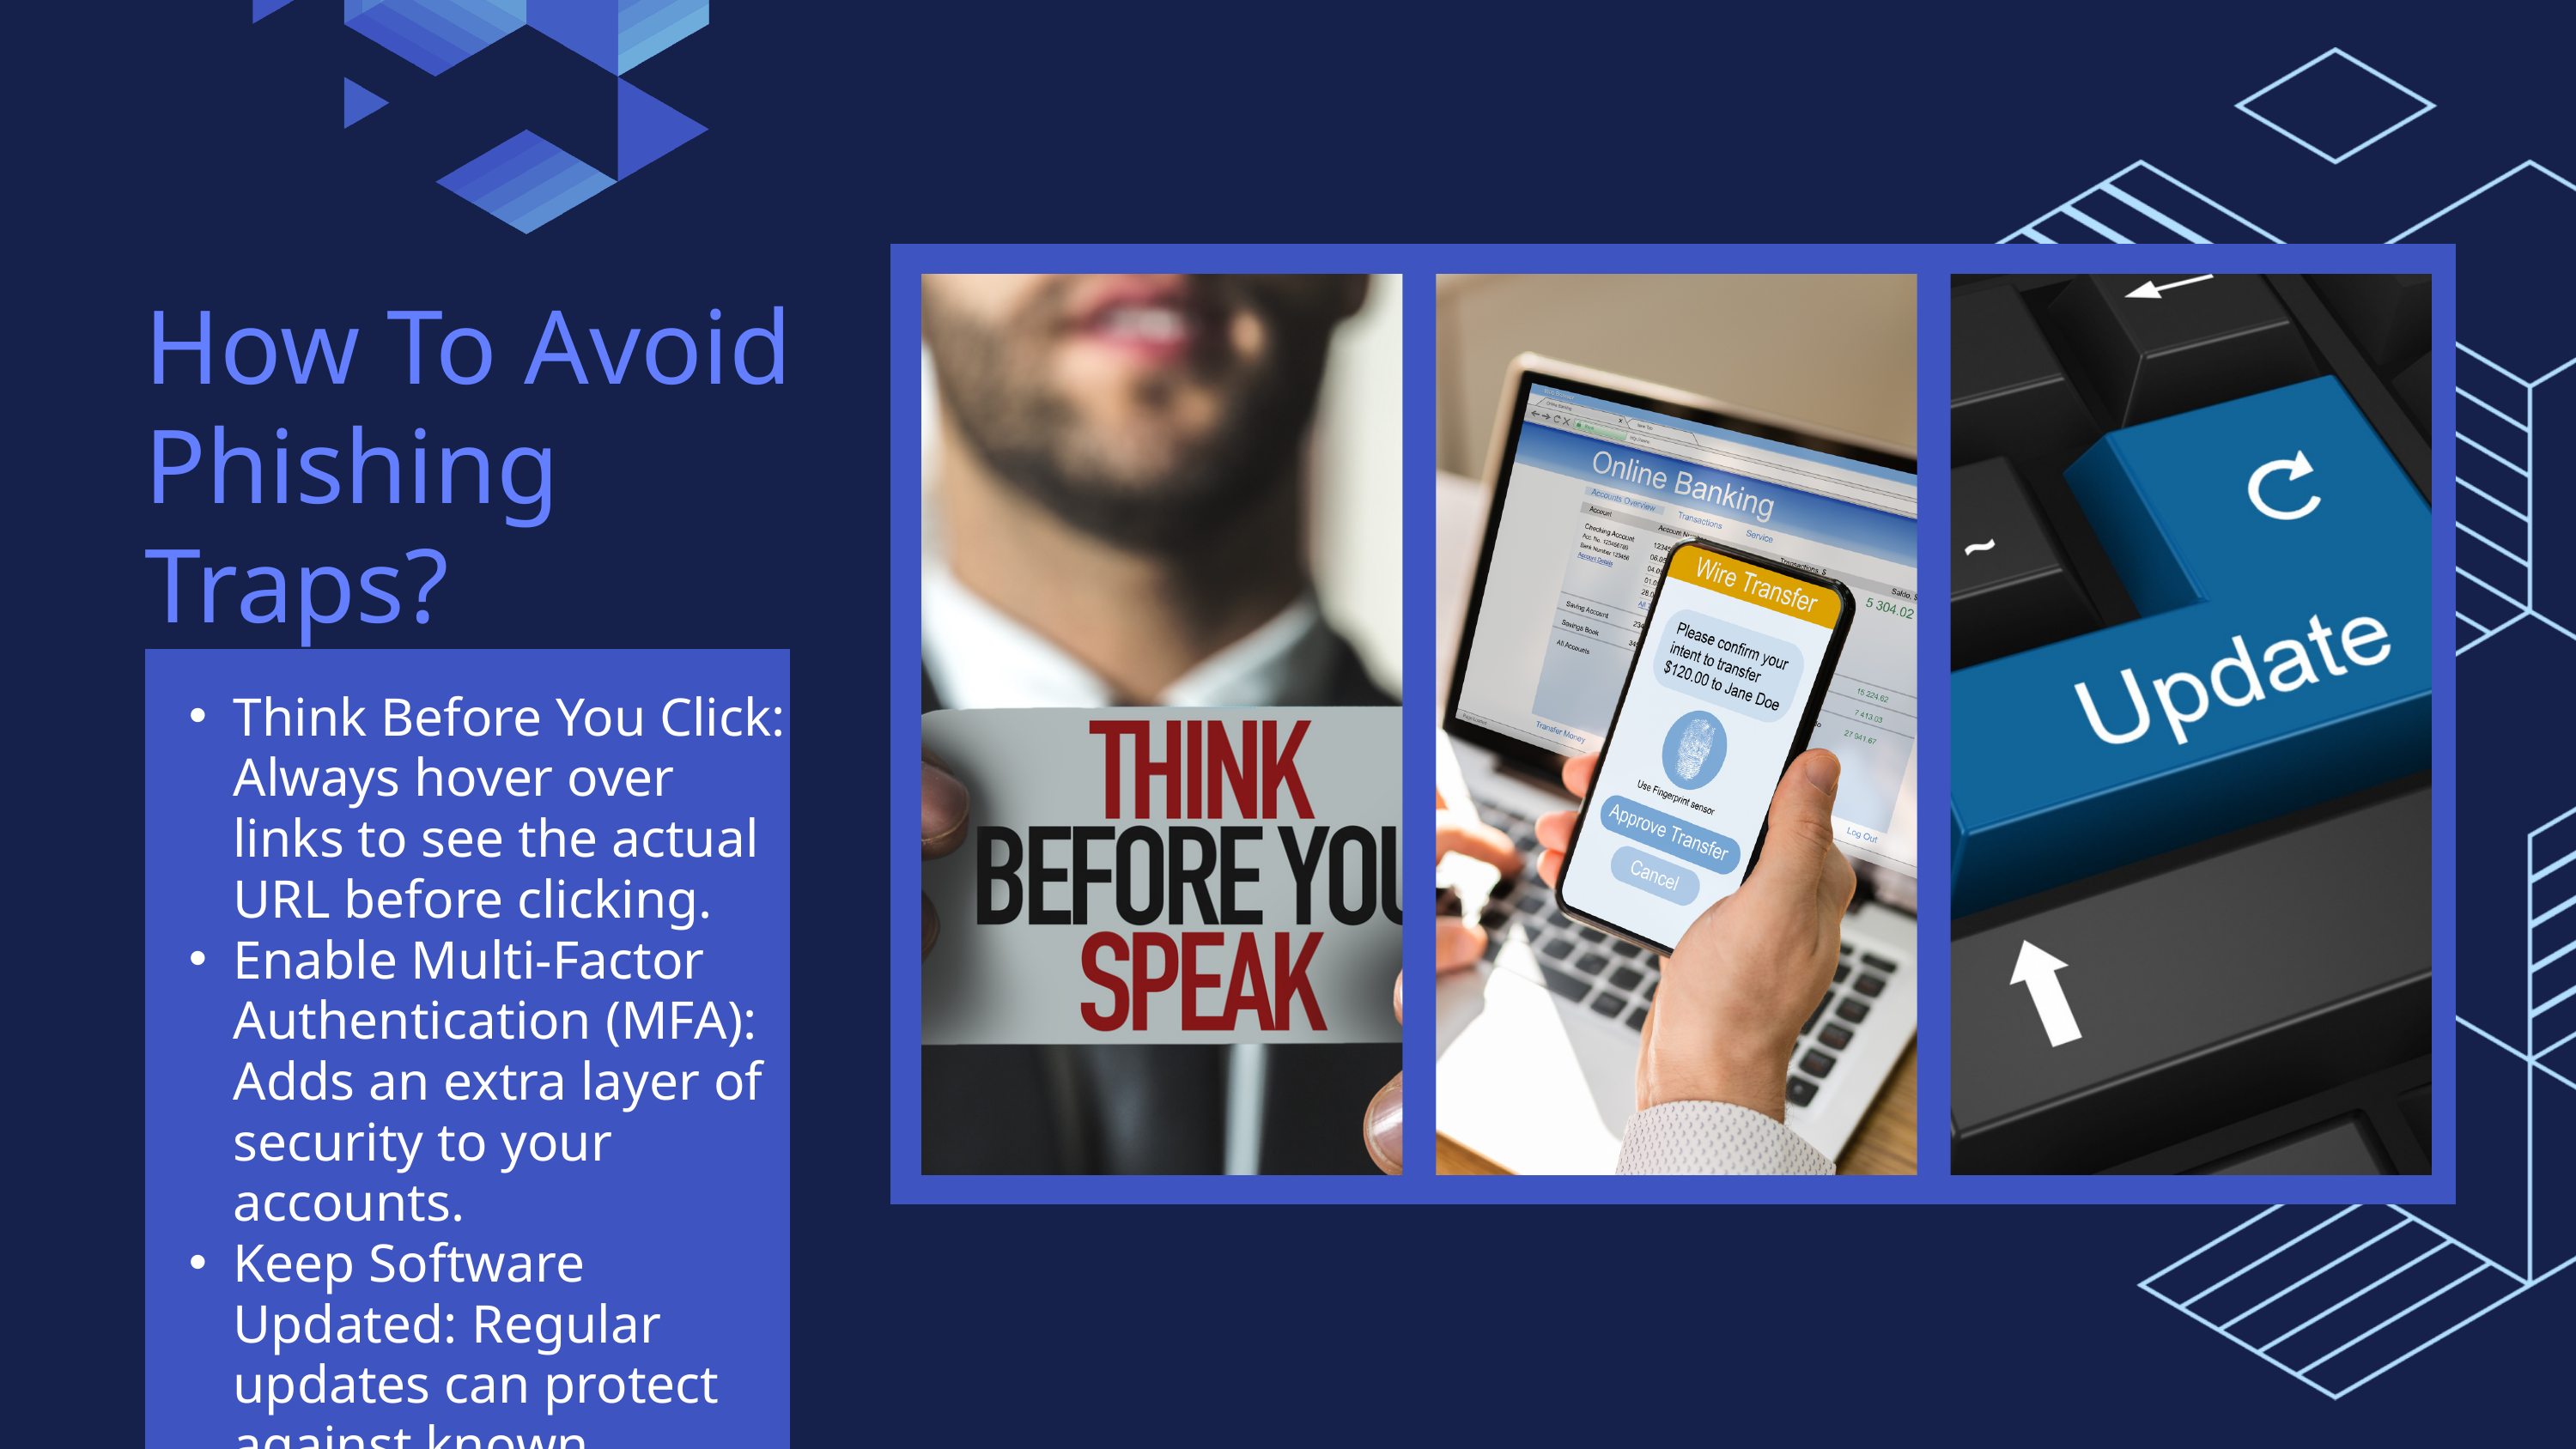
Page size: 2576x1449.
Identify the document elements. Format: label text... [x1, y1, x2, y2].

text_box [920, 273, 2433, 1175]
text_box [252, 0, 891, 234]
text_box [1747, 47, 2576, 1401]
text_box How To Avoid Phishing Traps? [144, 284, 841, 643]
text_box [890, 244, 2457, 1205]
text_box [144, 648, 791, 1449]
